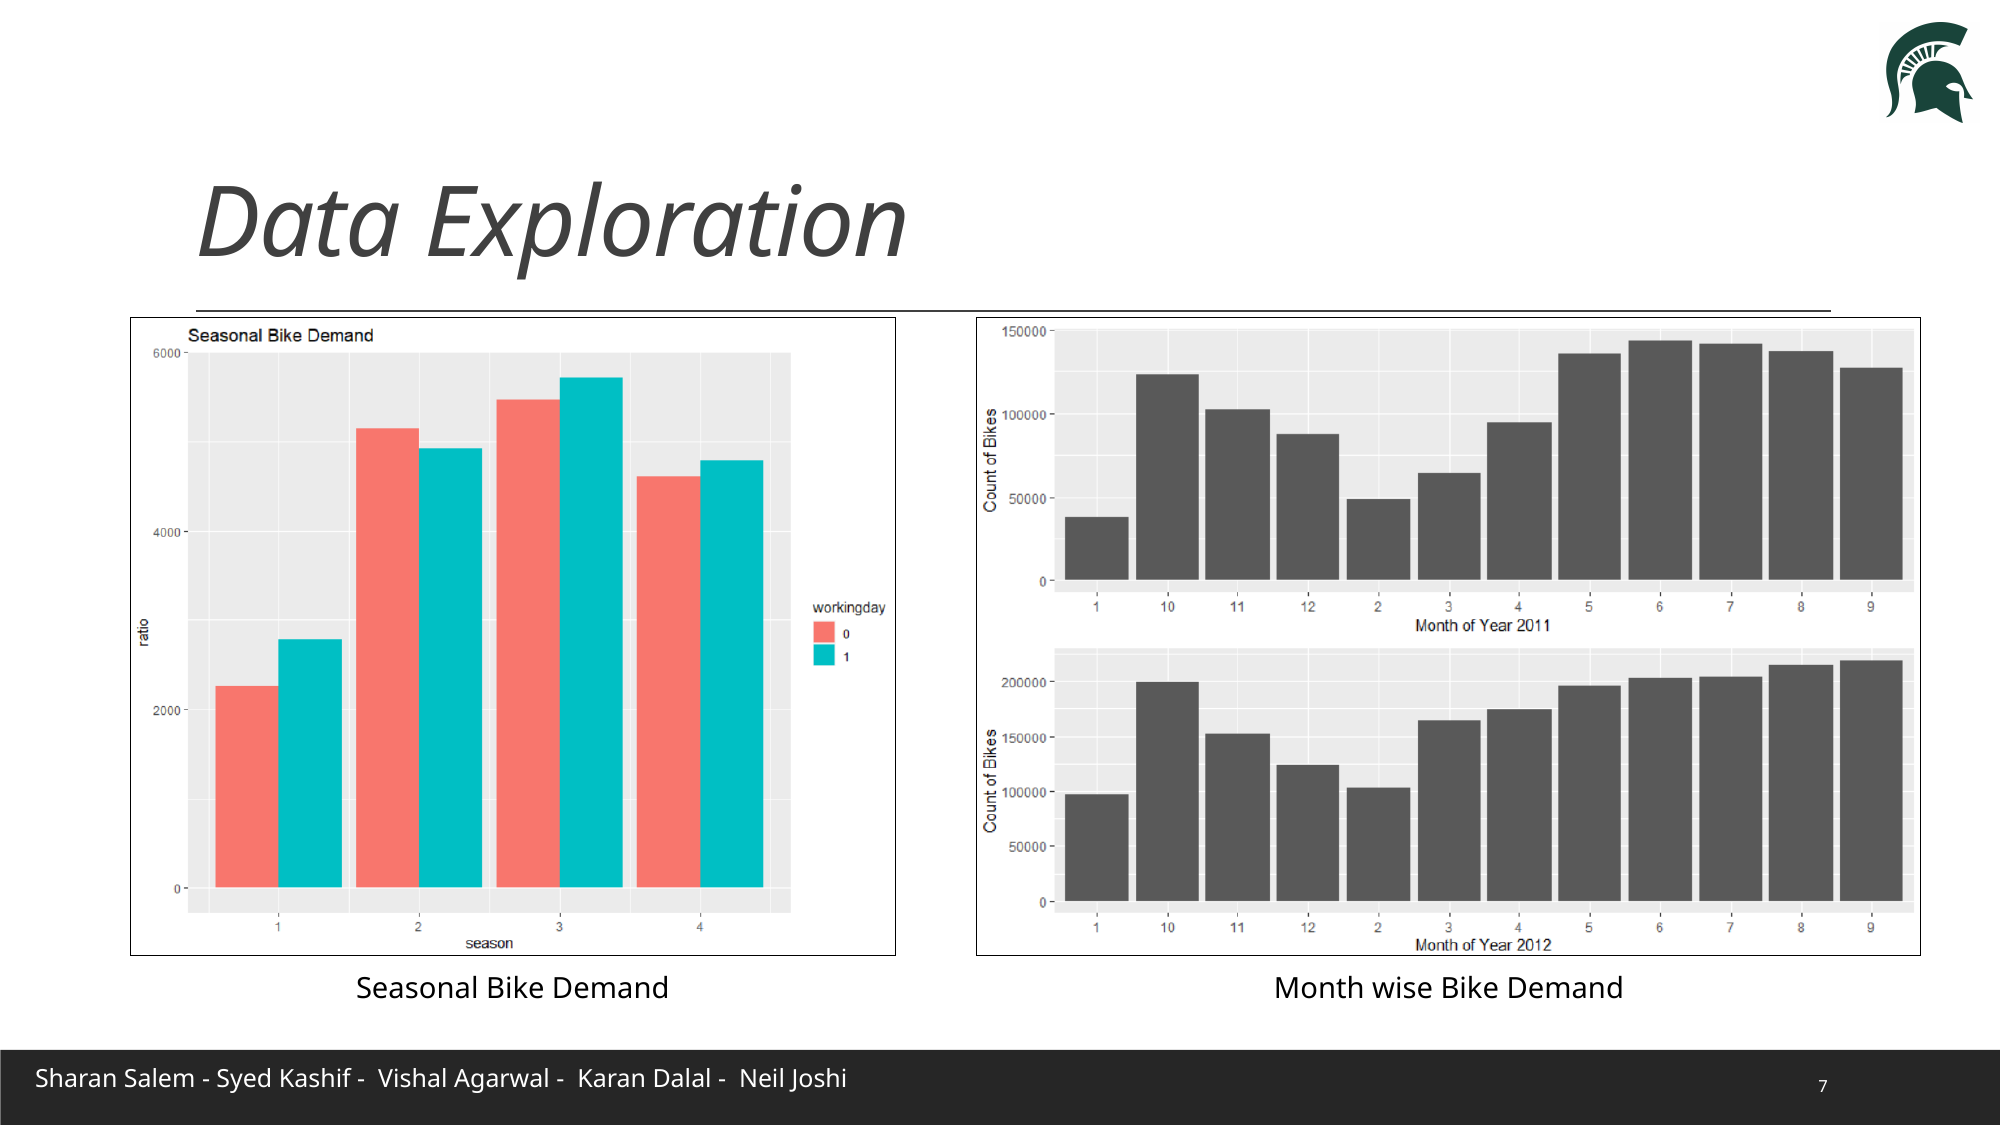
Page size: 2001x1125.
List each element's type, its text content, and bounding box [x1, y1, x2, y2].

picture [976, 316, 1922, 956]
text_box Sharan Salem - Syed Kashif - Vishal Agarwal - Karan Dalal - Neil Joshi [20, 1055, 967, 1100]
title Data Exploration [180, 47, 1830, 285]
text_box Seasonal Bike Demand [341, 964, 685, 1012]
text_box Month wise Bike Demand [1259, 964, 1639, 1012]
picture [129, 316, 897, 956]
picture [1879, 22, 1981, 124]
slide_number 7 [1803, 1057, 1932, 1118]
